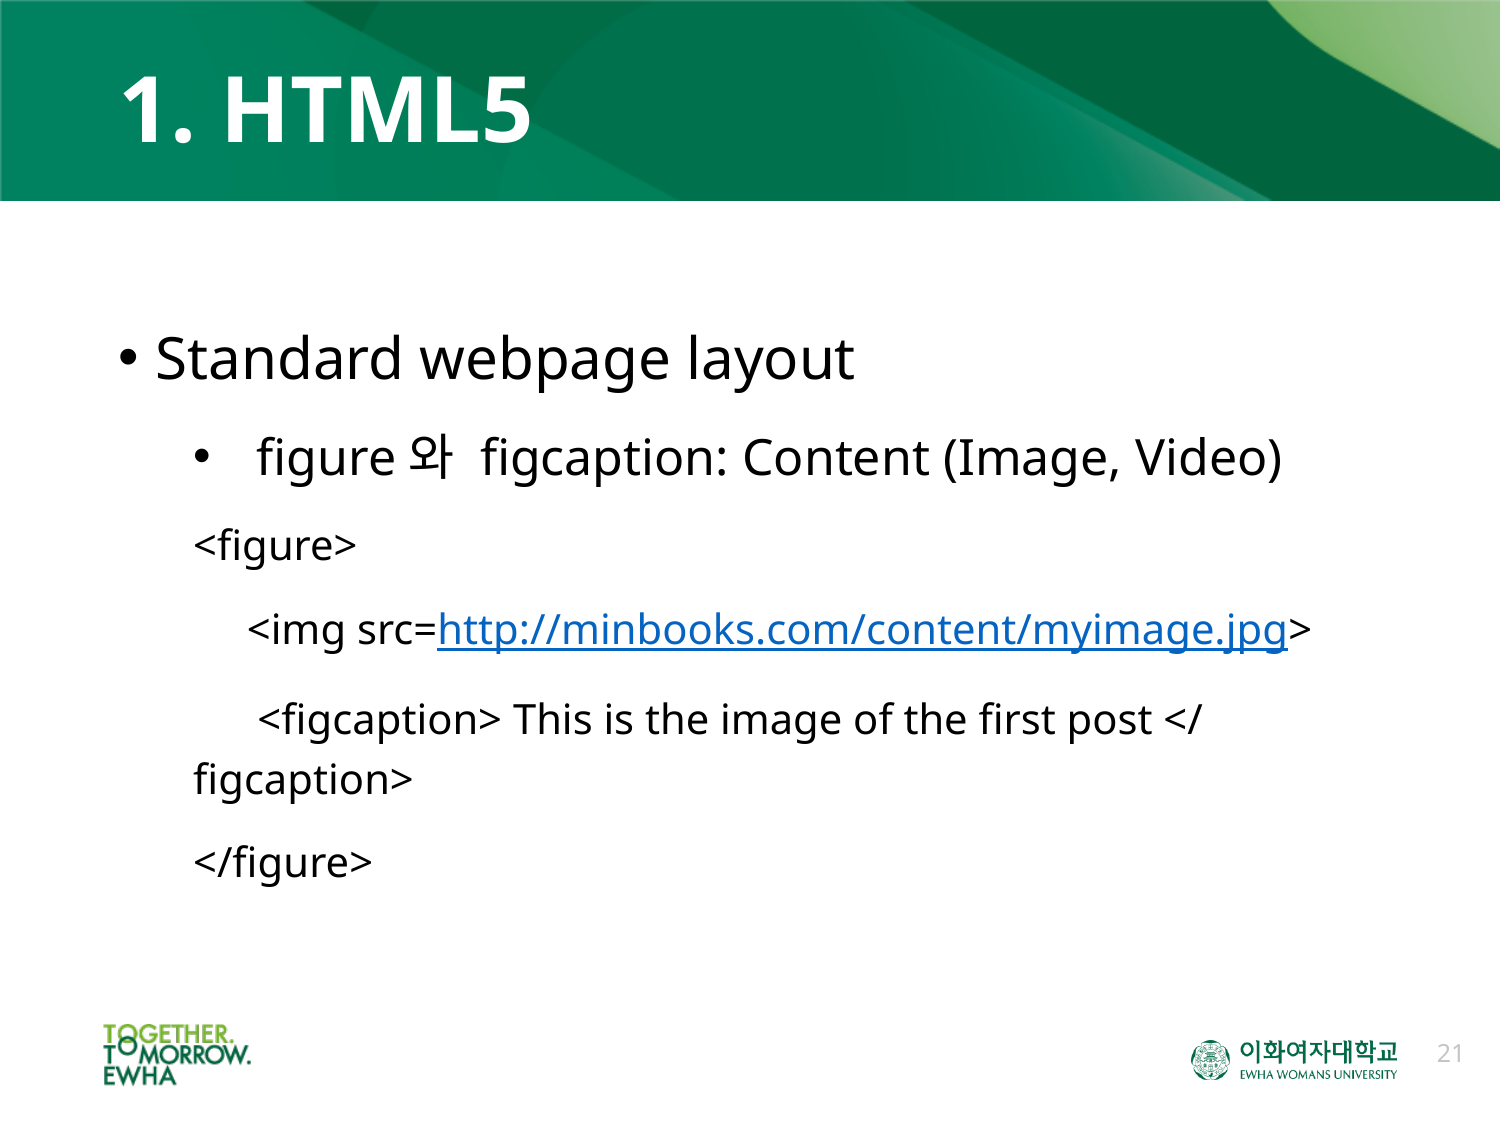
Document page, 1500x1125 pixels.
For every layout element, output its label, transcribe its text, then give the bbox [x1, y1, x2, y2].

title 1. HTML5 [103, 4, 1463, 222]
slide_number 21 [1142, 1024, 1481, 1085]
list Standard webpage layout figure와 figcaption: Content (Image, Video) <figure> <img src=http://minbooks.com/content/myimage.jpg> <figcaption> This is the image of the first post </figcaption> </figure> [103, 299, 1397, 1014]
picture [103, 1024, 251, 1087]
picture [0, 0, 1500, 201]
